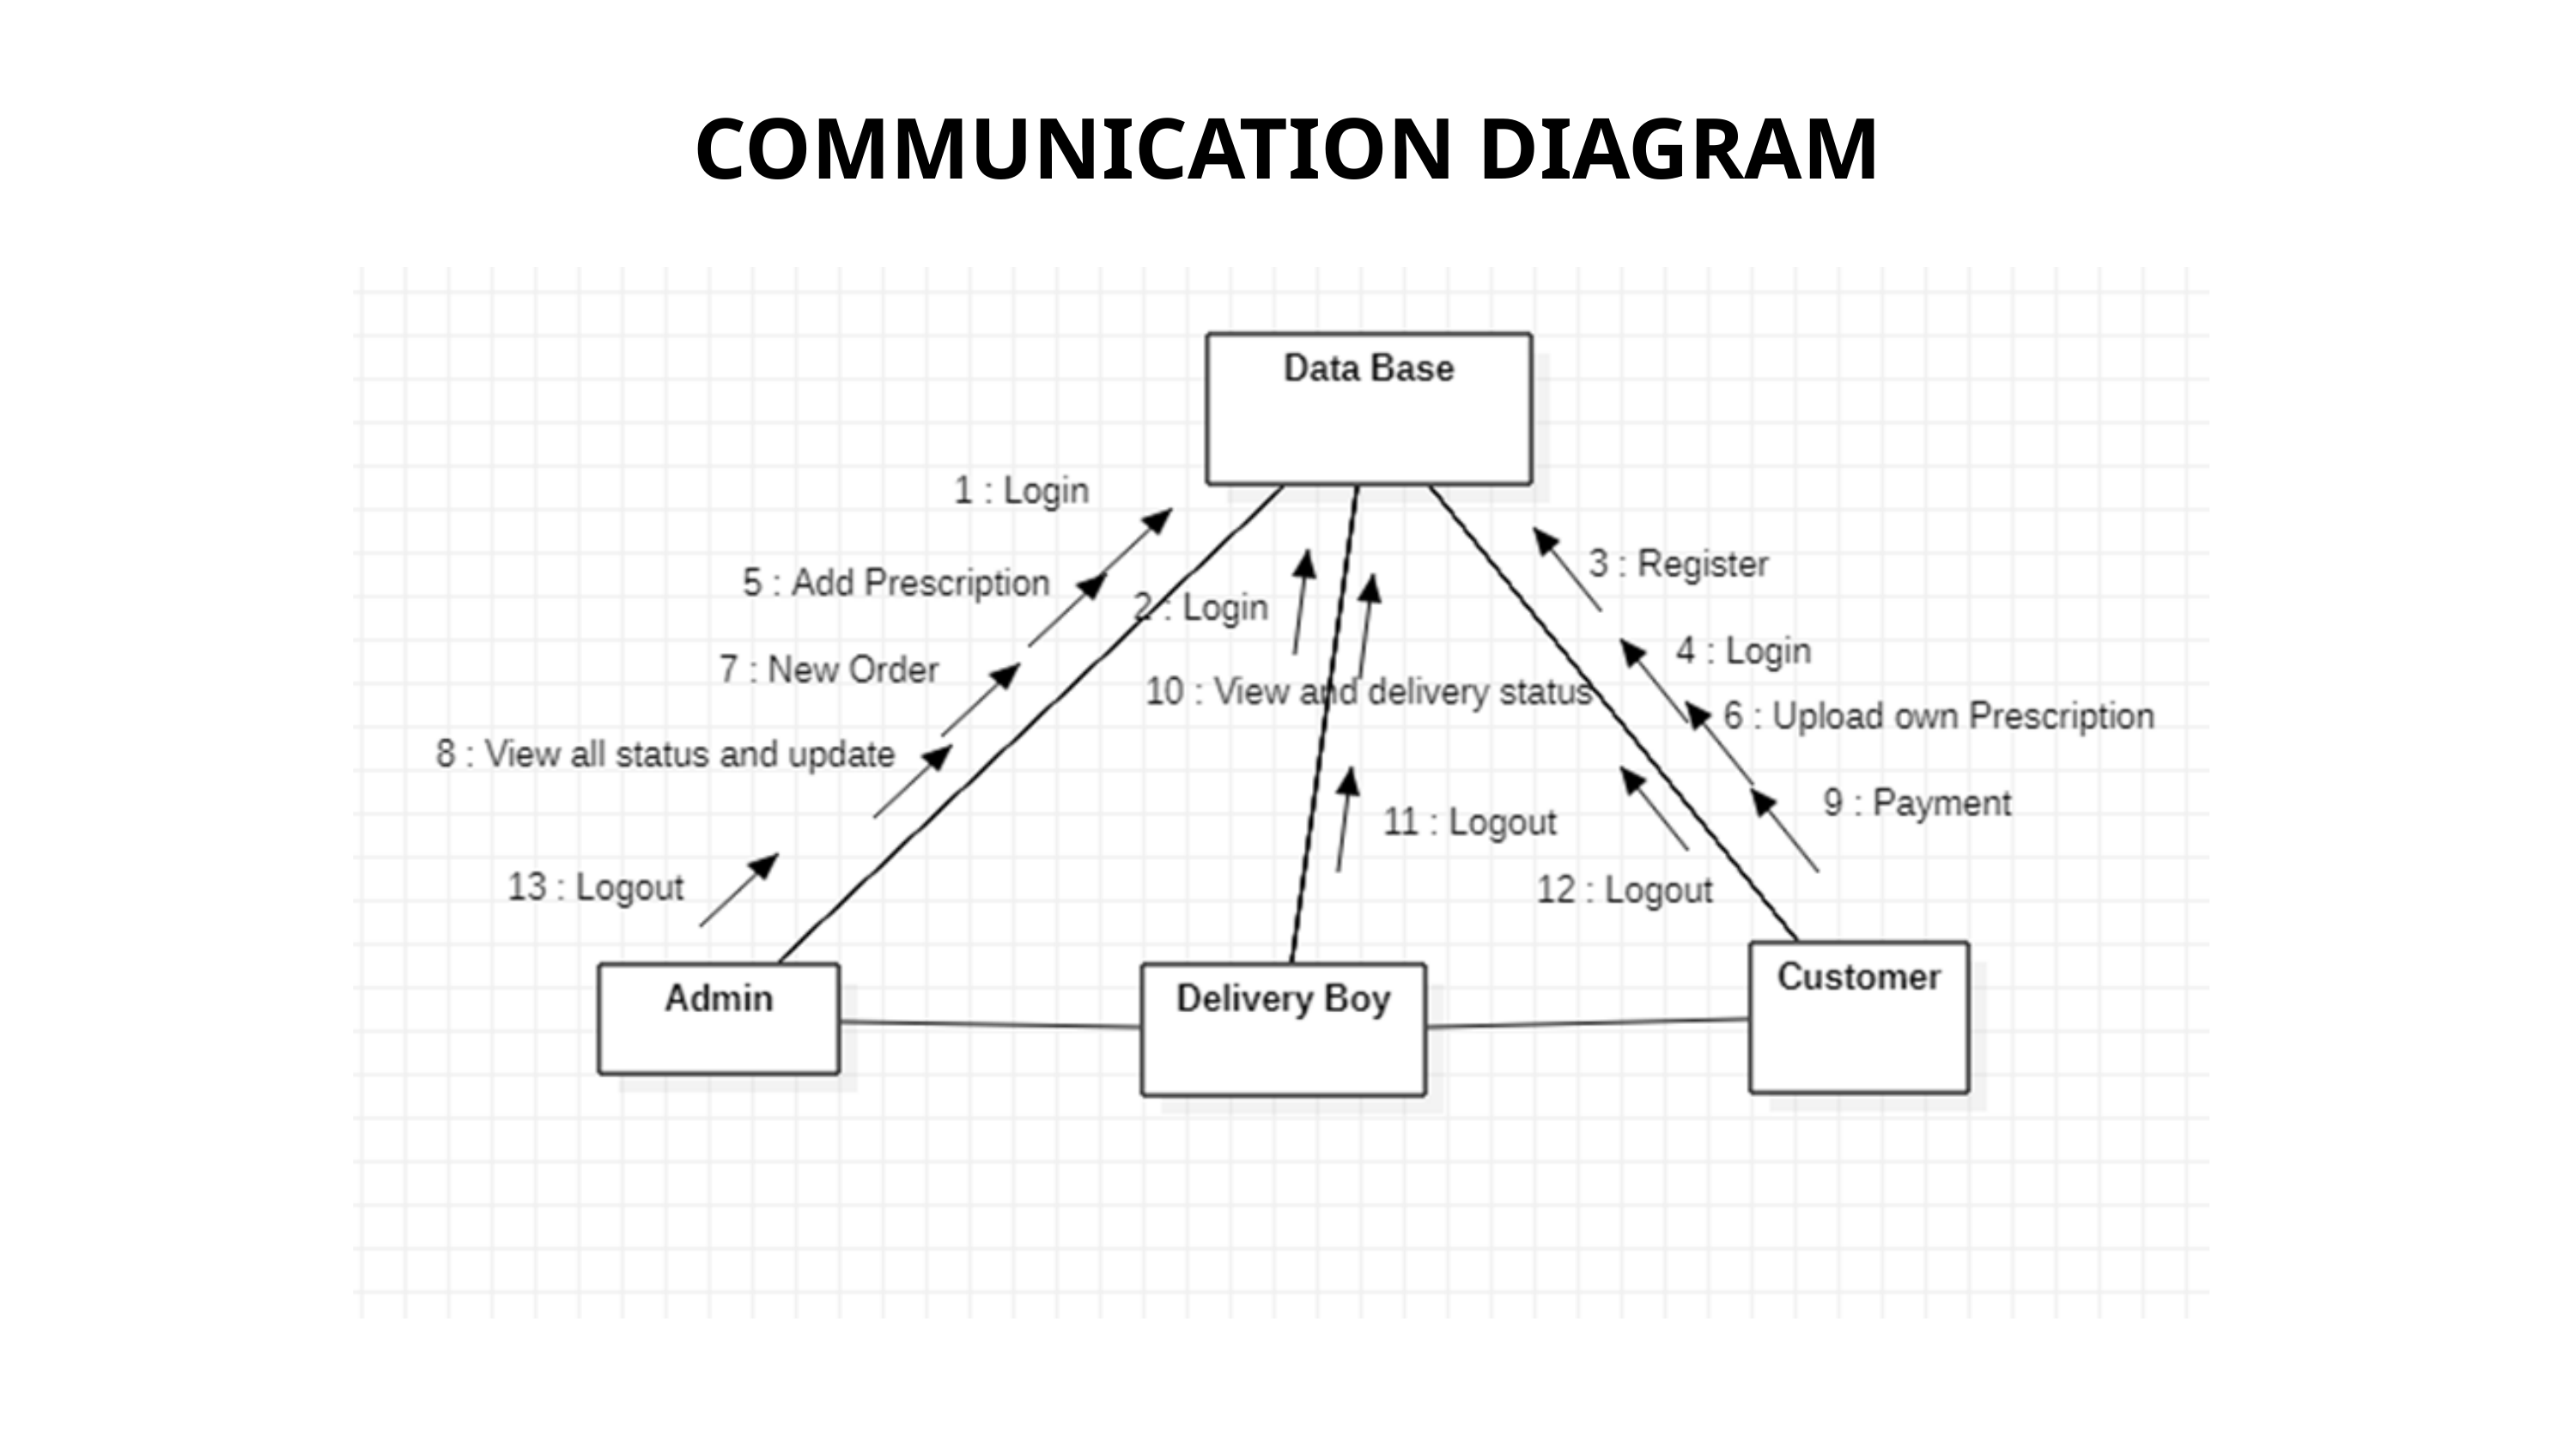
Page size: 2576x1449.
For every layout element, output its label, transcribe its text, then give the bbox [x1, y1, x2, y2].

text_box COMMUNICATION DIAGRAM [648, 95, 1928, 197]
text_box [353, 267, 2210, 1319]
